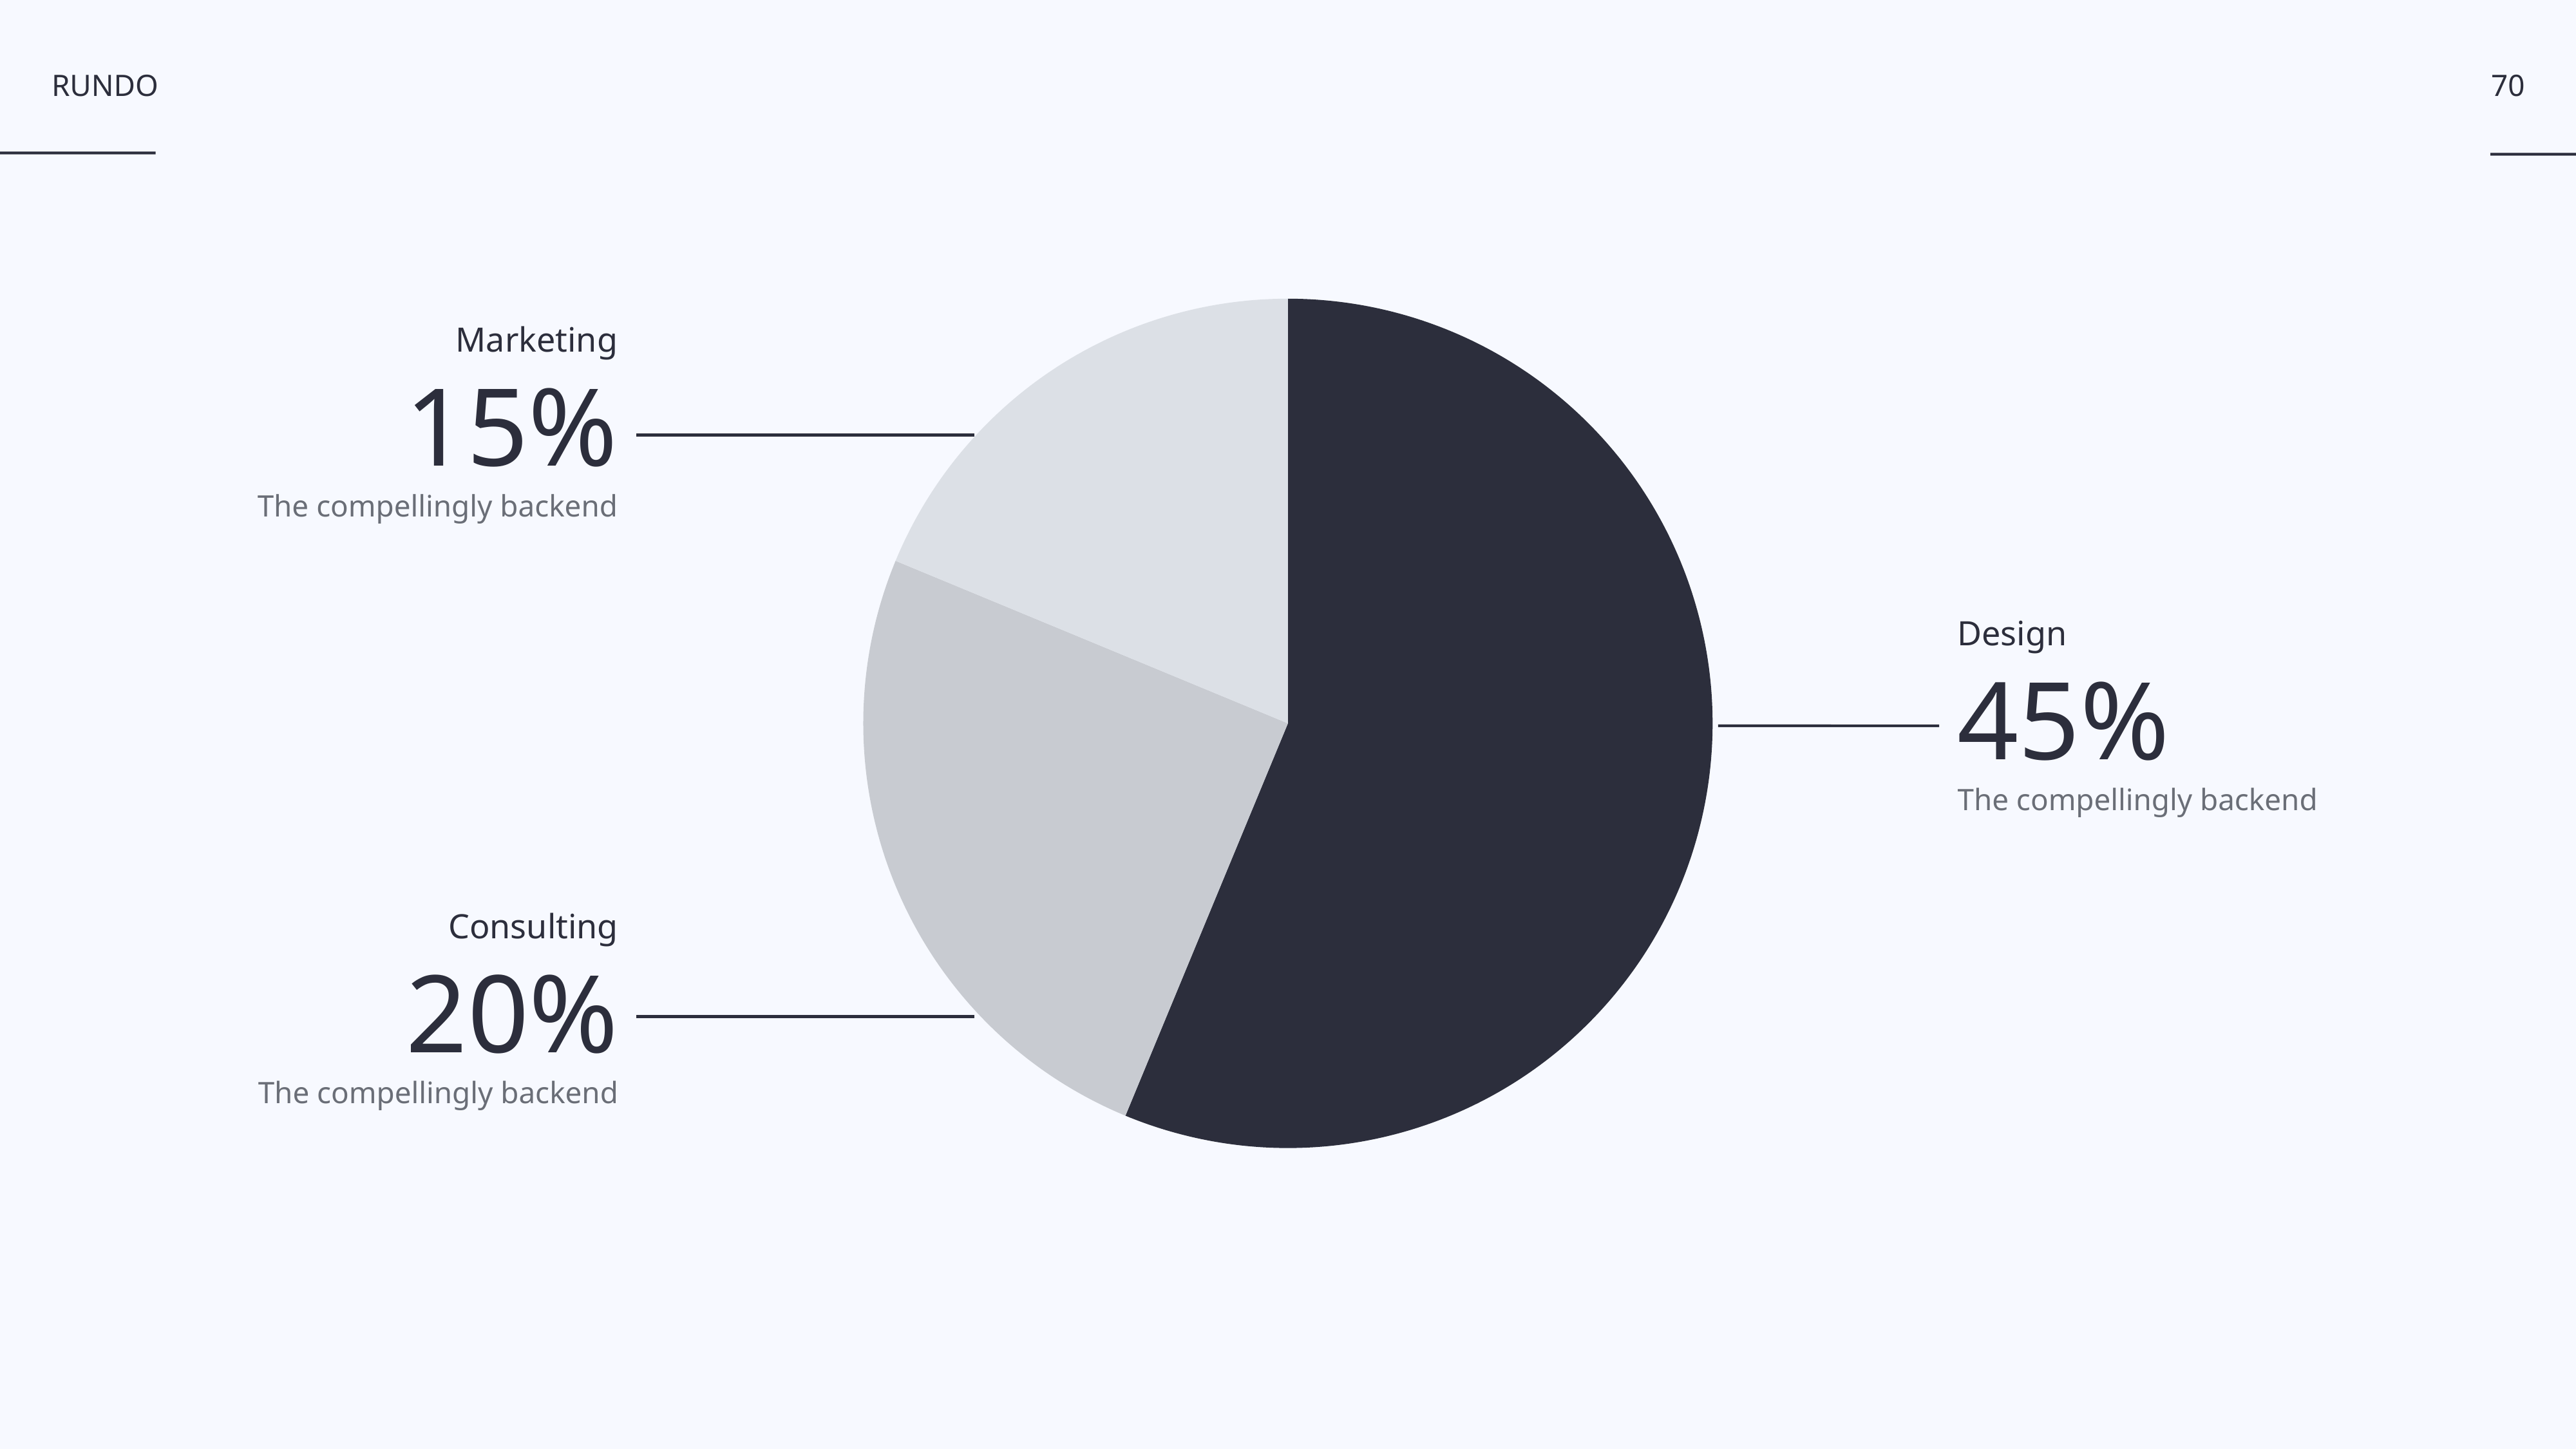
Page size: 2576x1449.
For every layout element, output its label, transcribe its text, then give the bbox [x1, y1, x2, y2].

text_box Consulting 20% The compellingly backend [258, 905, 619, 1110]
chart [857, 294, 1719, 1155]
text_box Marketing 15% The compellingly backend [257, 318, 618, 523]
text_box Design 45% The compellingly backend [1957, 612, 2318, 817]
slide_number 70 [2490, 66, 2526, 106]
